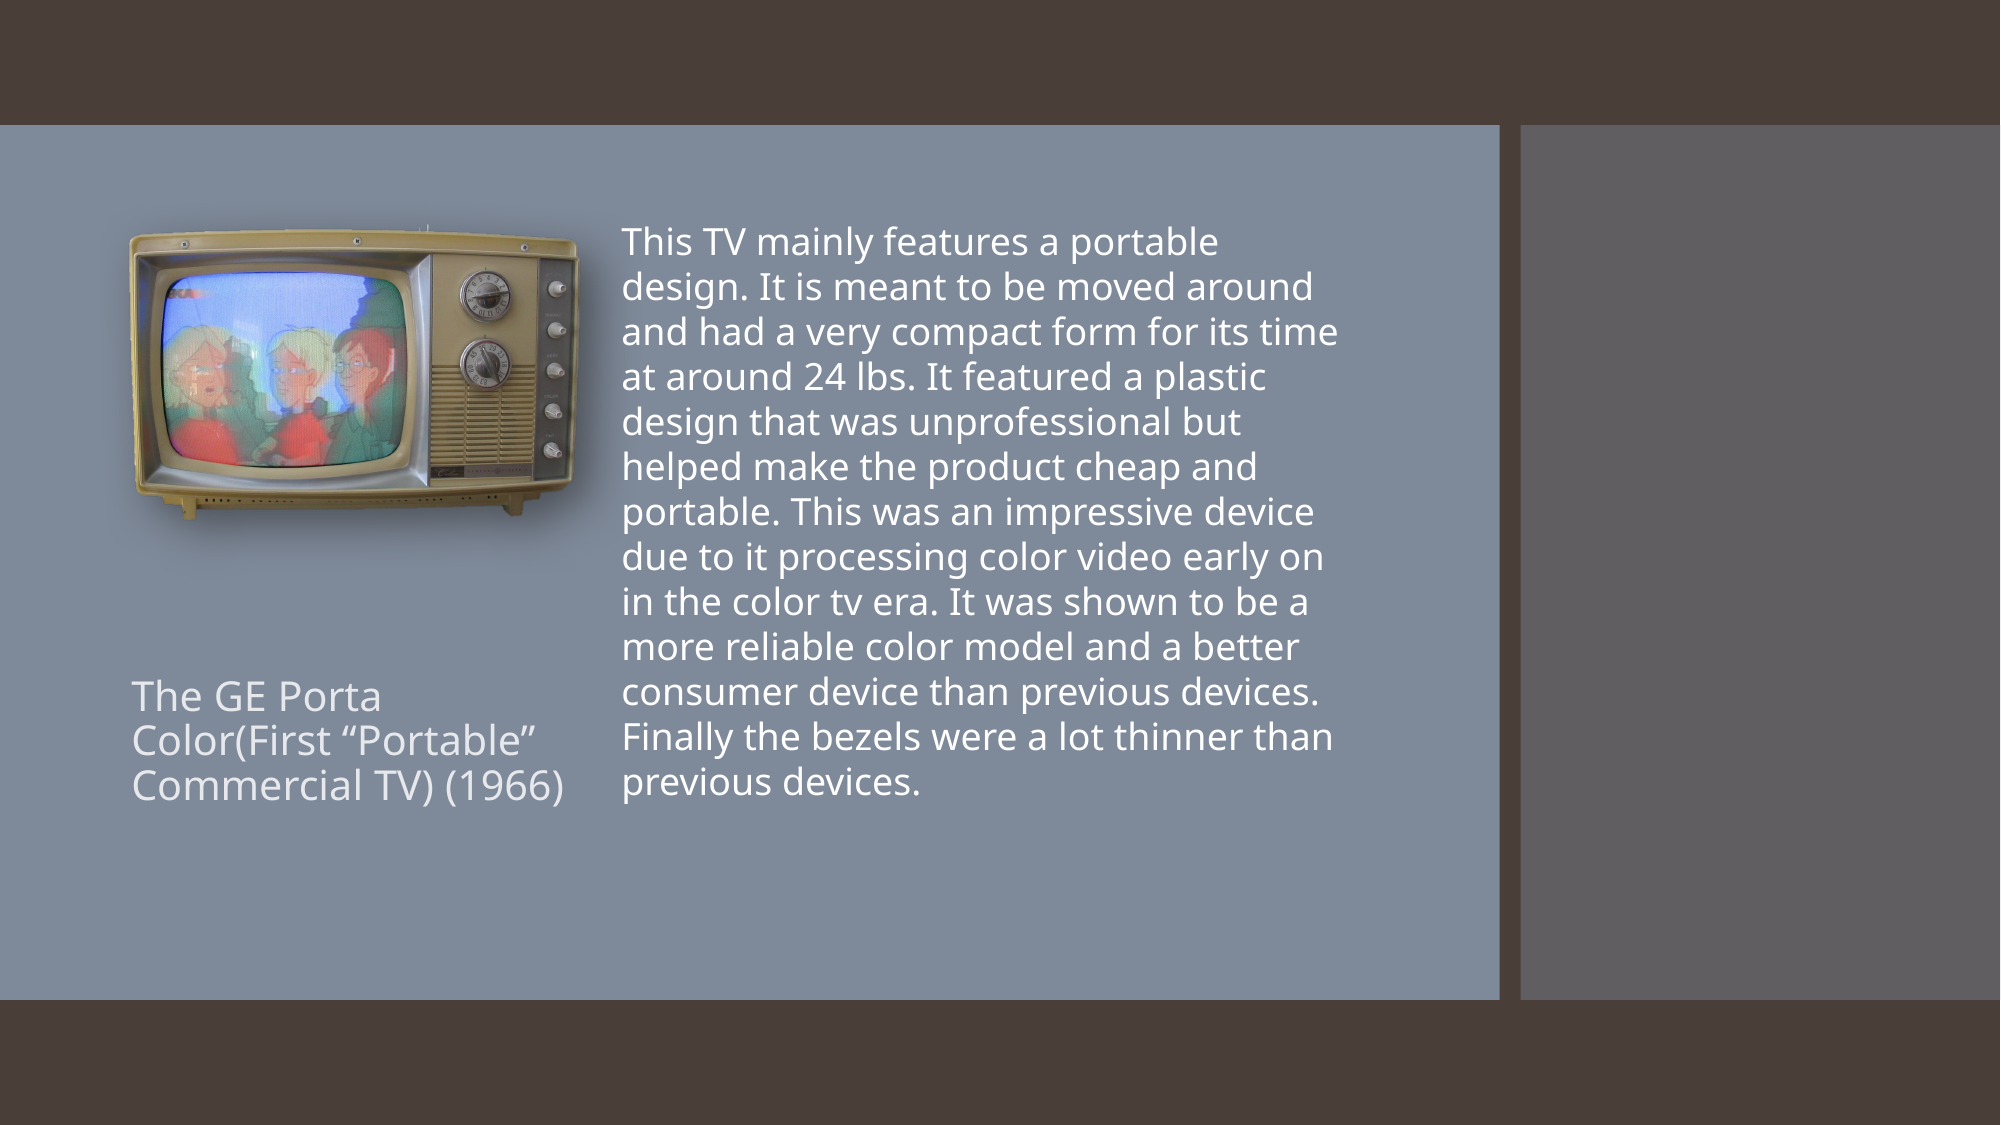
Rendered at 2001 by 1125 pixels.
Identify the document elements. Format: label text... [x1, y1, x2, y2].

subtitle The GE Porta Color(First “Portable” Commercial TV) (1966) [116, 668, 607, 819]
picture [115, 210, 597, 529]
text_box This TV mainly features a portable design. It is meant to be moved around and had a very compact form for its time at around 24 lbs. It featured a plastic design that was unprofessional but helped make the product cheap and portable. This was an impressive device due to it processing color video early on in the color tv era. It was shown to be a more reliable color model and a better consumer device than previous devices. Finally the bezels were a lot thinner than previous devices. [606, 210, 1371, 810]
